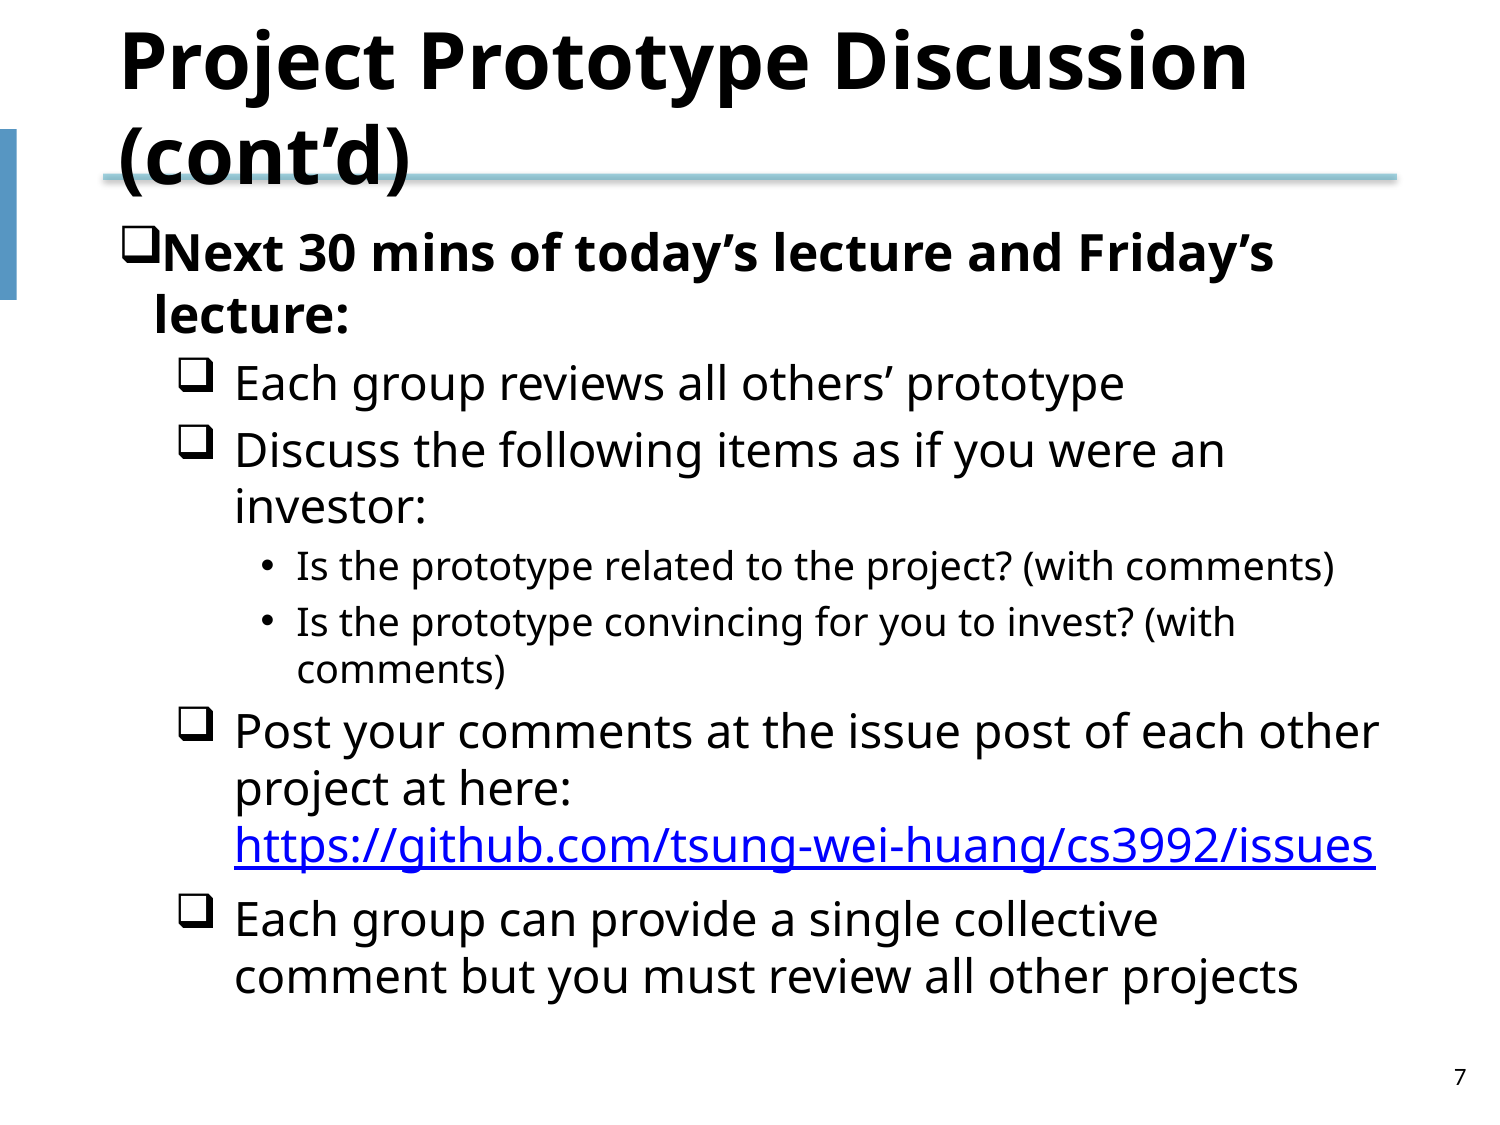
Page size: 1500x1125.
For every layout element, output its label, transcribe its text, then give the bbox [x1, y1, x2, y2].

slide_number 7 [1131, 1045, 1482, 1106]
list Next 30 mins of today’s lecture and Friday’s lecture: Each group reviews all others’ prototype Discuss the following items as if you were an investor: Is the prototype related to the project? (with comments) Is the prototype convincing for you to invest? (with comments) Post your comments at the issue post of each other project at here: https://github.com/tsung-wei-huang/cs3992/issues Each group can provide a single collective comment but you must review all other projects [103, 212, 1397, 1086]
title Project Prototype Discussion (cont’d) [103, 25, 1397, 185]
